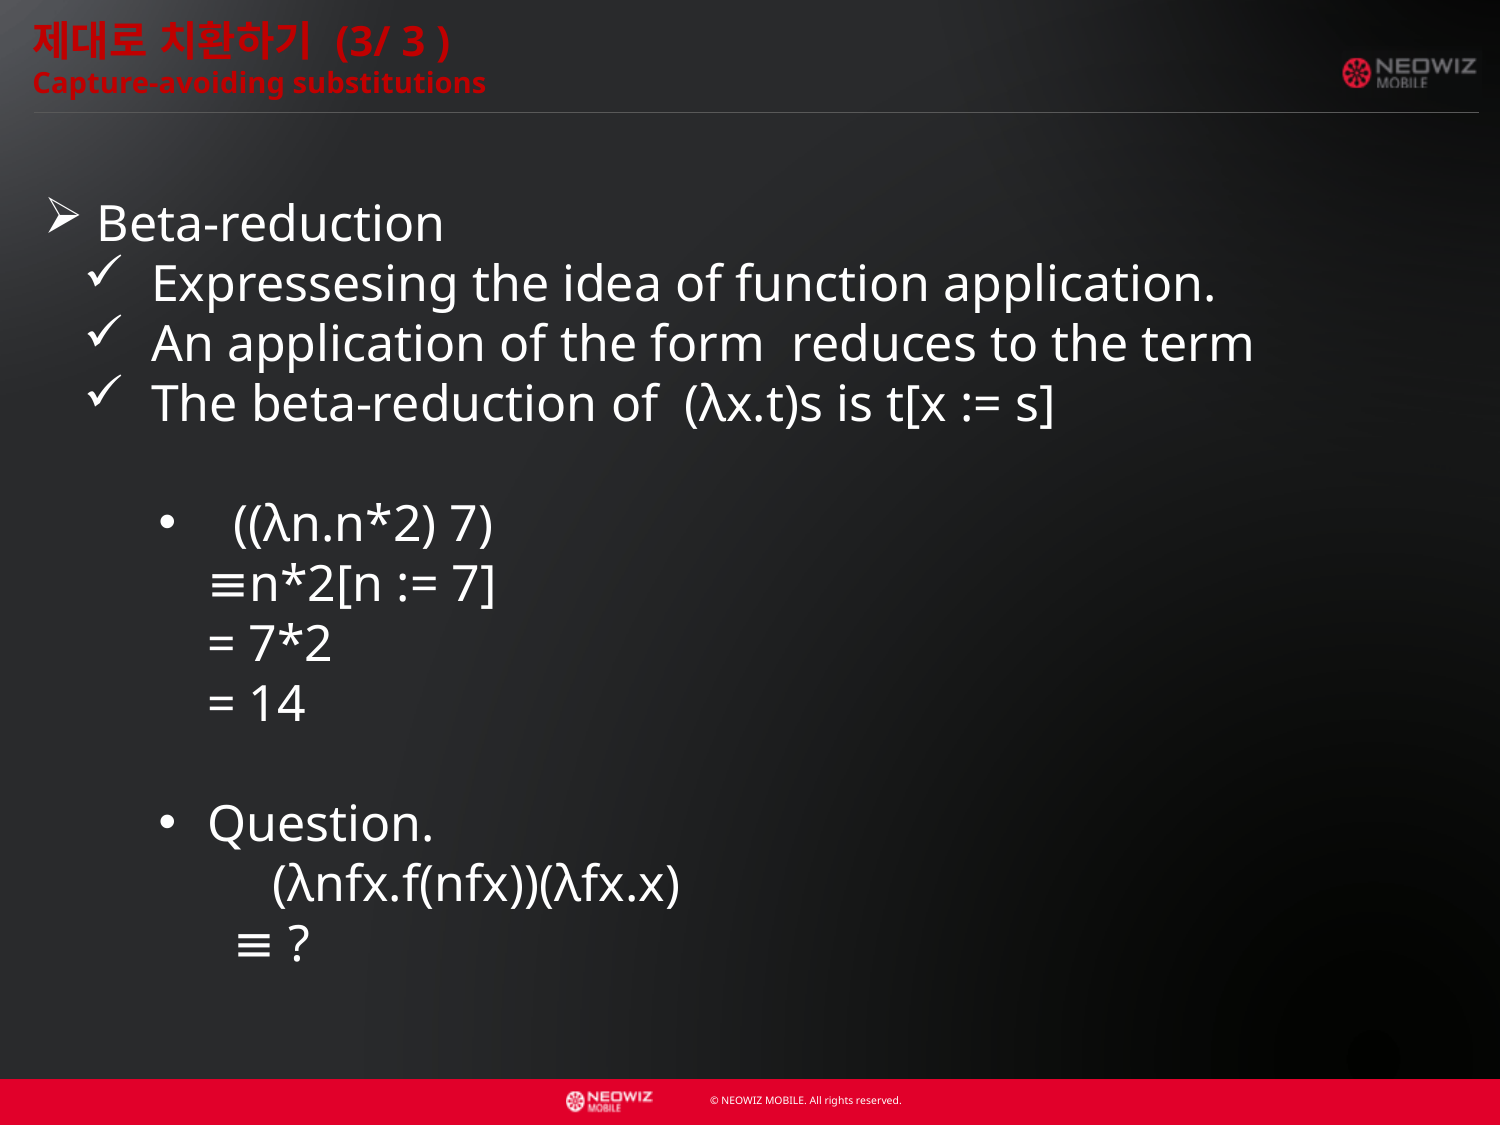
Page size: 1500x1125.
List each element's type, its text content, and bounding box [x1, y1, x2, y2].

text_box Beta-reduction Expressesing the idea of function application. An application of the form reduces to the term The beta-reduction of (λx.t)s is t[x := s] ((λn.n*2) 7) ≡n*2[n := 7] = 7*2 = 14 Question. (λnfx.f(nfx))(λfx.x) ≡ ? [29, 184, 1459, 980]
picture [0, 0, 1500, 1125]
text_box 제대로 치환하기 (3/ 3 ) Capture-avoiding substitutions [17, 0, 1368, 114]
